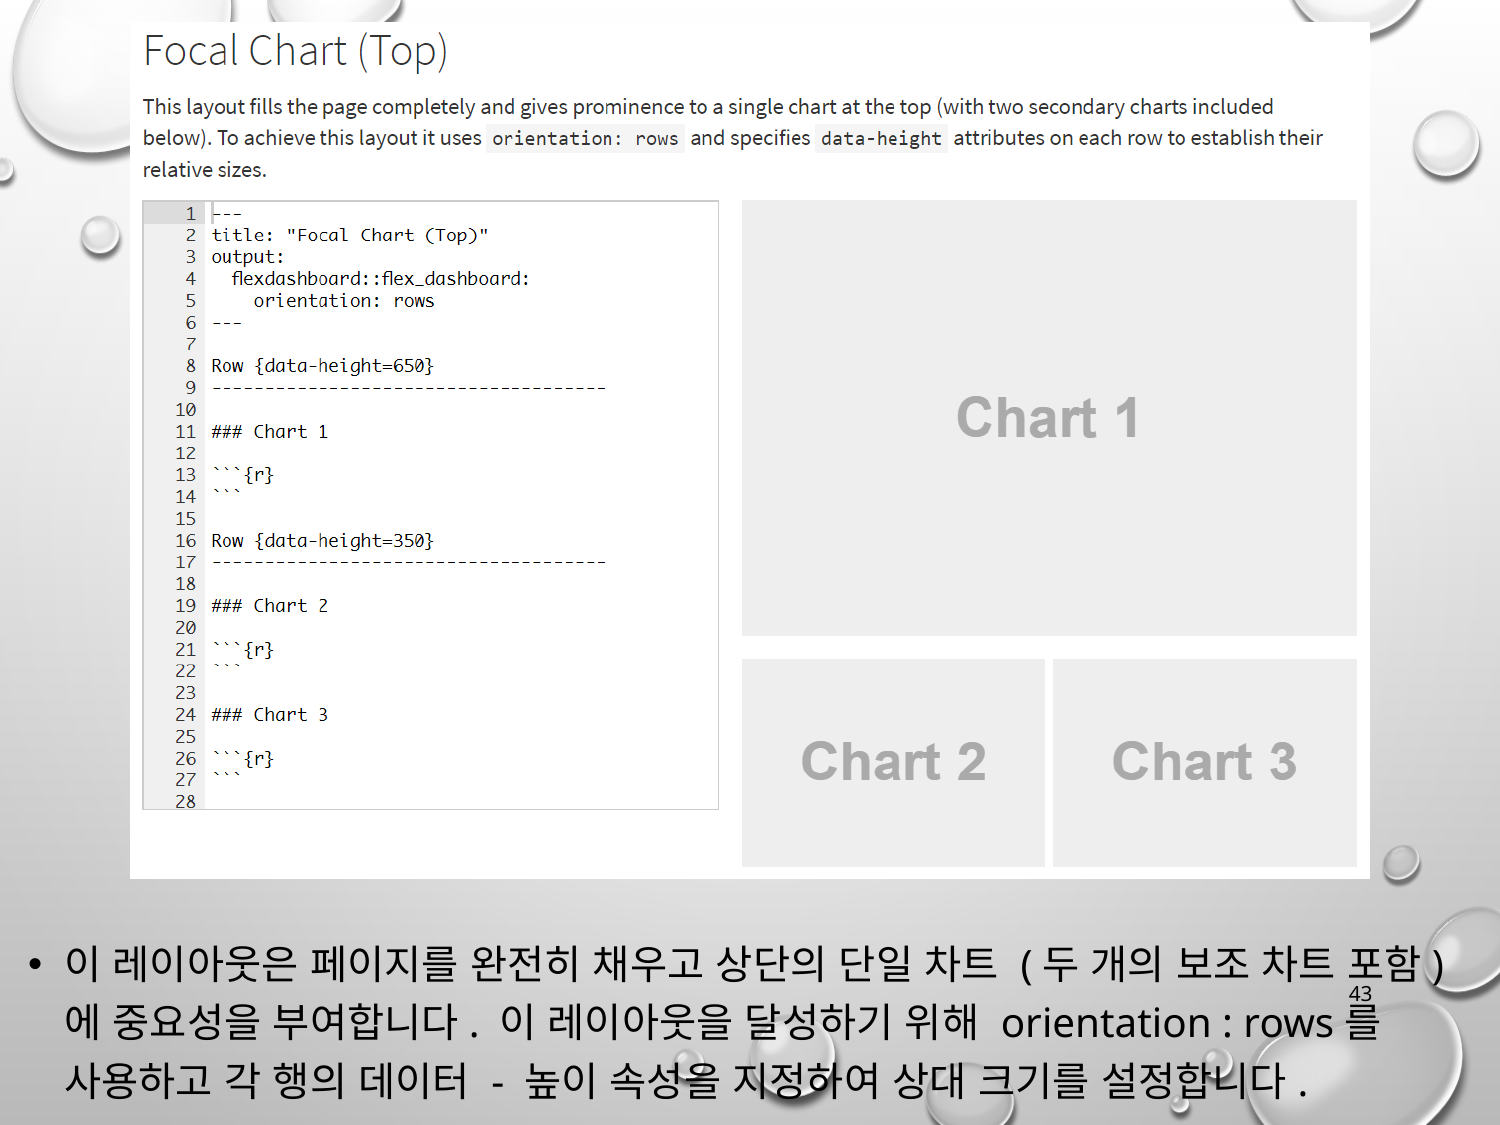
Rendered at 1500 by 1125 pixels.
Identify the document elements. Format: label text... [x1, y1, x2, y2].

list 이 레이아웃은 페이지를 완전히 채우고 상단의 단일 차트 (두 개의 보조 차트 포함)에 중요성을 부여합니다. 이 레이아웃을 달성하기 위해 orientation : rows를 사용하고 각 행의 데이터 - 높이 속성을 지정하여 상대 크기를 설정합니다. [13, 922, 1500, 1113]
picture [0, 0, 1500, 1125]
